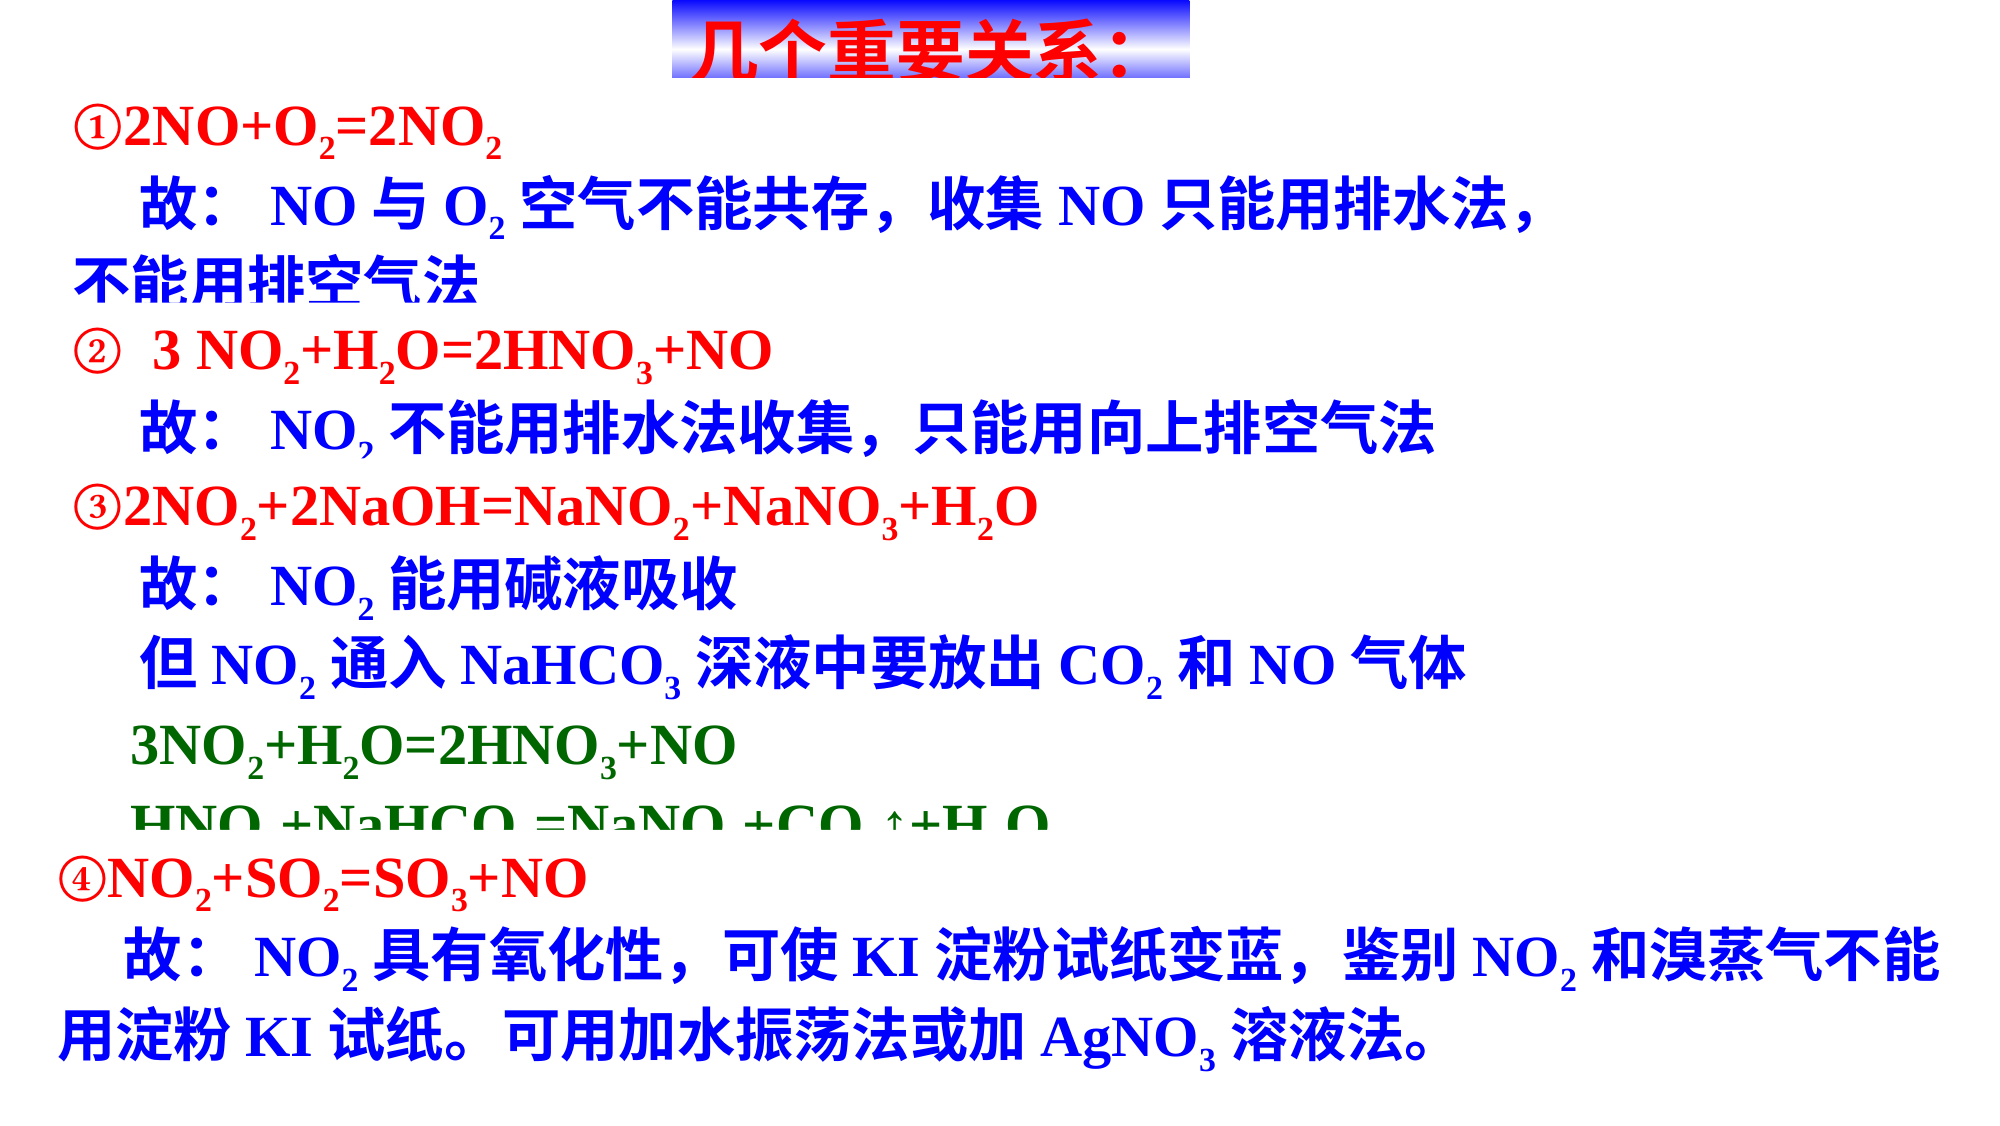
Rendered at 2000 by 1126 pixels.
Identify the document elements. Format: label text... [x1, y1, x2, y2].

text_box ④NO2+SO2=SO3+NO 故：NO2具有氧化性，可使KI淀粉试纸变蓝，鉴别NO2和溴蒸气不能用淀粉KI试纸。可用加水振荡法或加AgNO3溶液法。 [39, 829, 1961, 1087]
text_box ①2NO+O2=2NO2 故：NO与O2空气不能共存，收集NO只能用排水法， 不能用排空气法 [54, 78, 1890, 302]
text_box 几个重要关系： [672, 0, 1190, 78]
text_box ② 3 NO2+H2O=2HNO3+NO 故：NO2不能用排水法收集，只能用向上排空气法 [54, 302, 1898, 480]
text_box ③2NO2+2NaOH=NaNO2+NaNO3+H2O 故：NO2能用碱液吸收 但NO2通入NaHCO3深液中要放出CO2和NO气体 3NO2+H2O=2HNO3+NO HNO3+NaHCO3=NaNO3+CO2↑+H2O [54, 458, 1882, 829]
